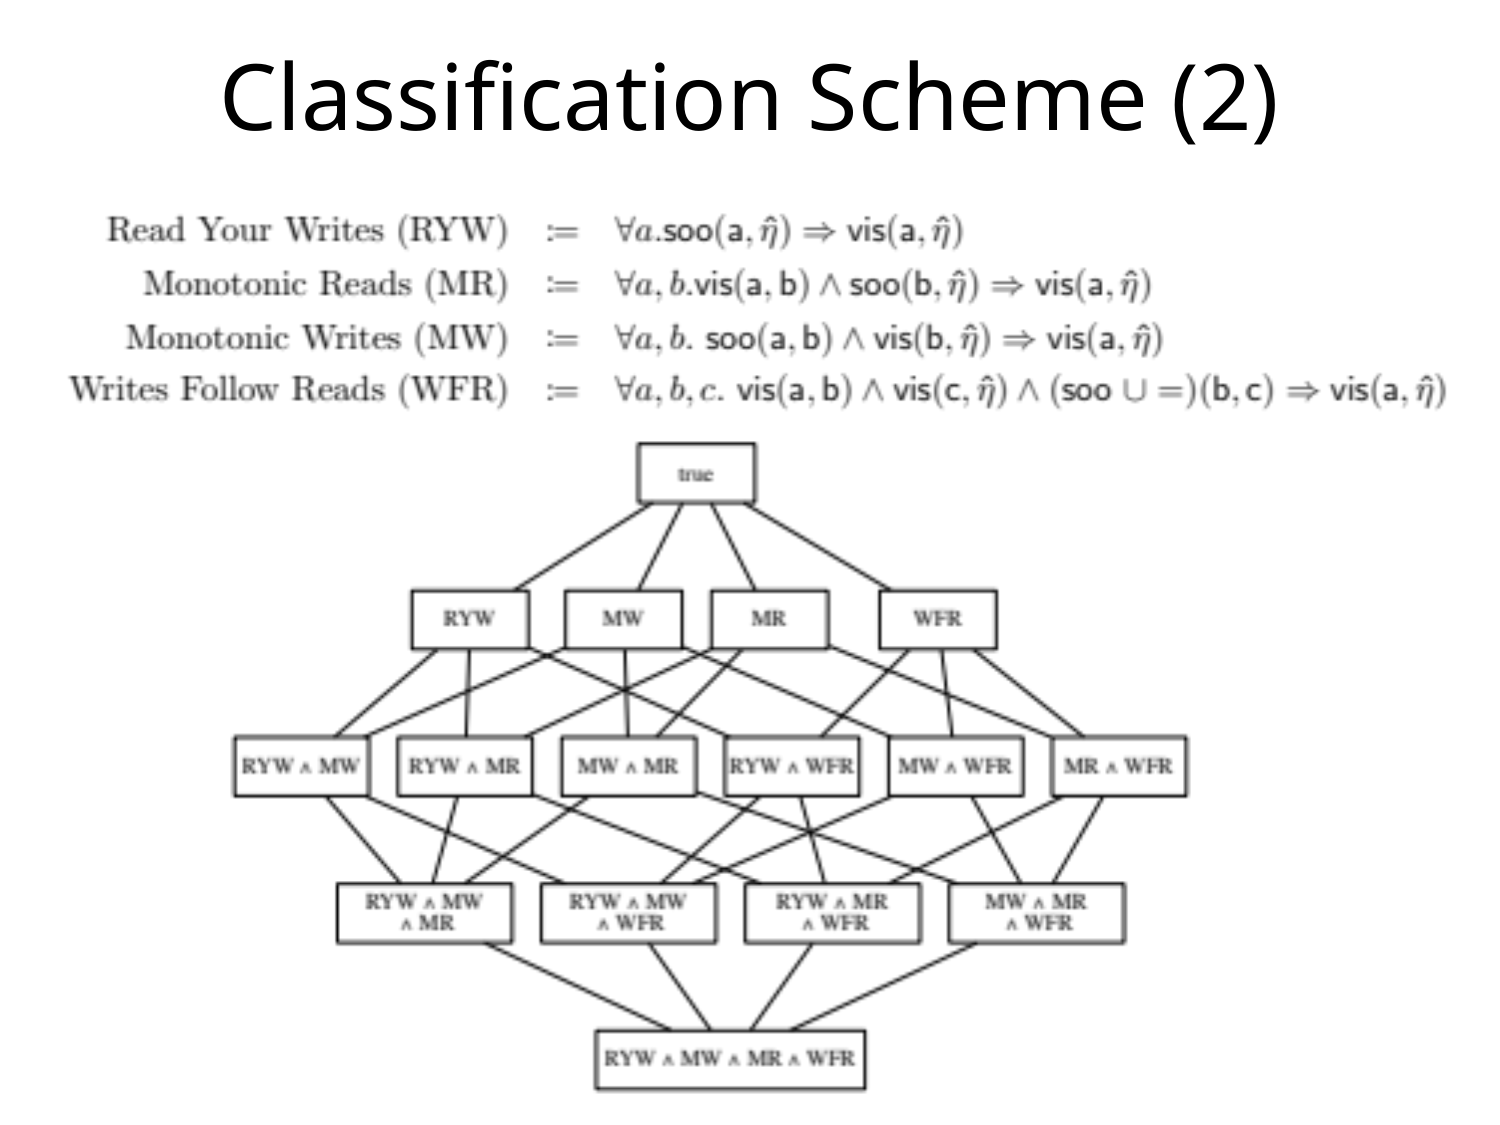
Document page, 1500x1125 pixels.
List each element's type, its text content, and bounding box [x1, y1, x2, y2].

title Classification Scheme (2) [75, 0, 1425, 188]
picture [47, 204, 1452, 417]
picture [214, 425, 1206, 1107]
